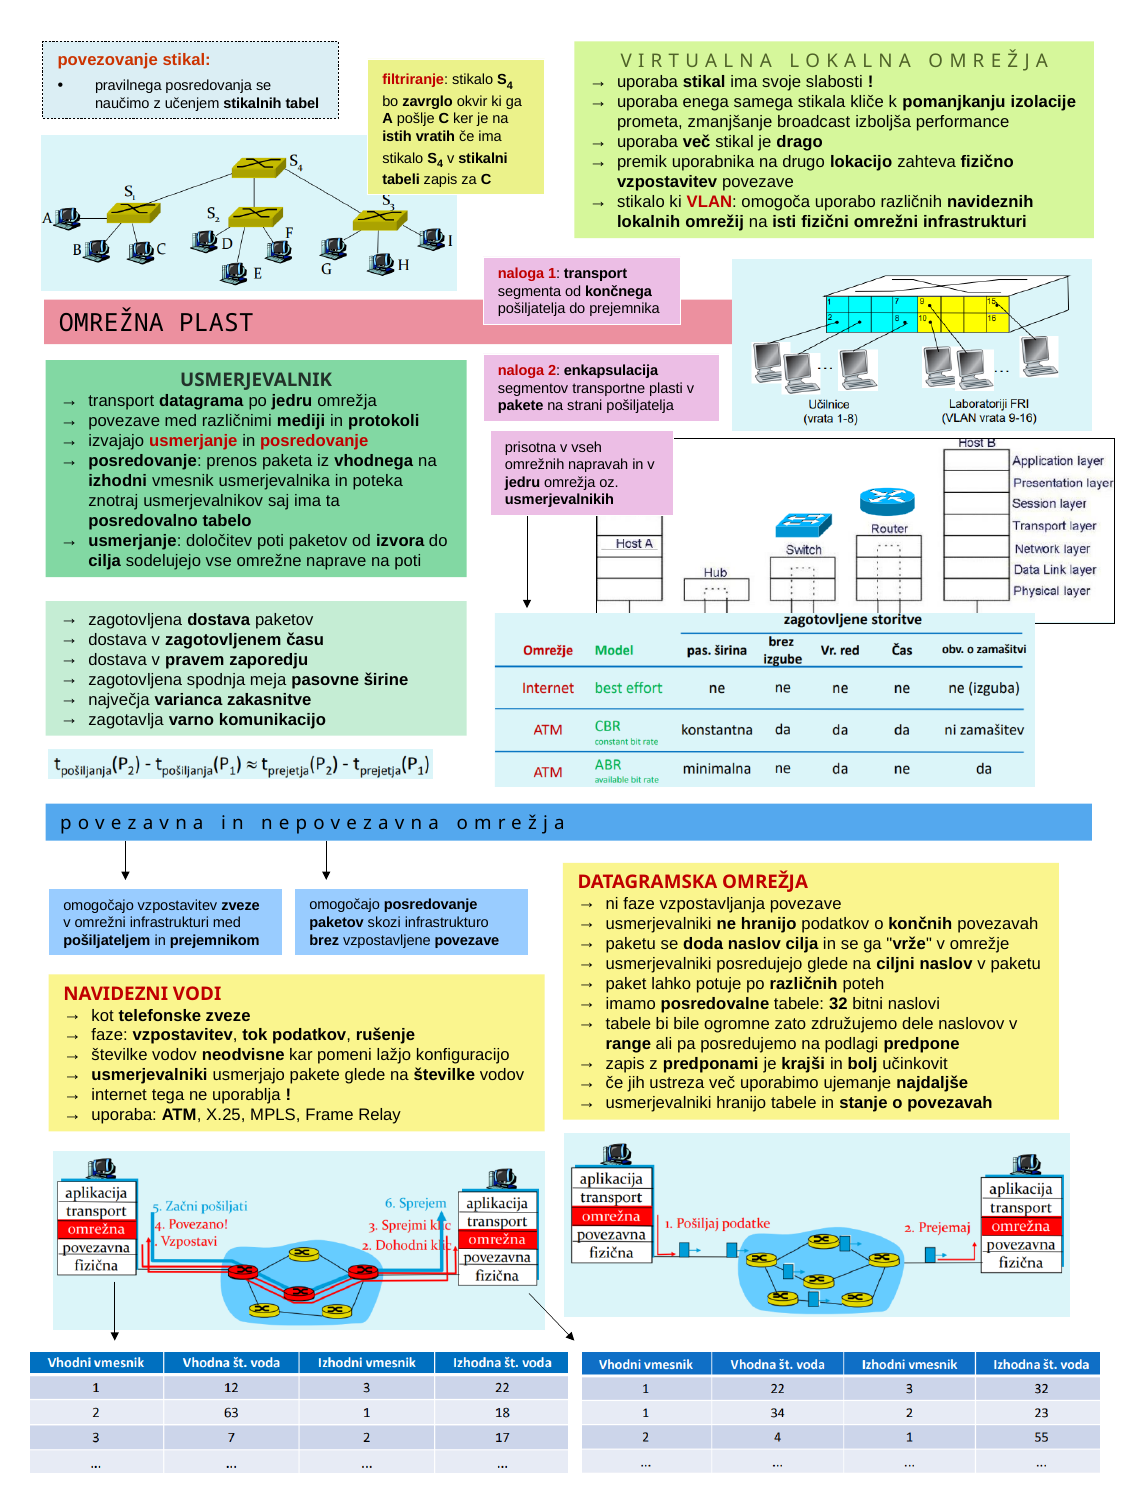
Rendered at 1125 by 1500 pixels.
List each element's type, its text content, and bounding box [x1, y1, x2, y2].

picture [564, 1133, 1070, 1317]
text_box naloga 2: enkapsulacija segmentov transportne plasti v pakete na strani pošiljatelja [483, 353, 720, 421]
text_box filtriranje: stikalo S4 bo zavrglo okvir ki ga A pošlje C ker je na istih vratih če ima stikalo S4 v stikalni tabeli zapis za C [367, 58, 545, 195]
picture [732, 259, 1093, 431]
text_box prisotna v vseh omrežnih napravah in v jedru omrežja oz. usmerjevalnikih [490, 430, 674, 515]
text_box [528, 1293, 575, 1341]
text_box povezavna in nepovezavna omrežja [45, 803, 1092, 841]
picture [52, 1151, 545, 1330]
text_box naloga 1: transport segmenta od končnega pošiljatelja do prejemnika [483, 256, 681, 324]
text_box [596, 438, 1115, 623]
text_box zagotovljena dostava paketov dostava v zagotovljenem času dostava v pravem zaporedju zagotovljena spodnja meja pasovne širine največja varianca zakasnitve zagotavlja varno komunikacijo [45, 601, 467, 736]
text_box VIRTUALNA LOKALNA OMREŽJA uporaba stikal ima svoje slabosti ! uporaba enega samega stikala kliče k pomanjkanju izolacije prometa, zmanjšanje broadcast izboljša performance uporaba več stikal je drago premik uporabnika na drugo lokacijo zahteva fizično vzpostavitev povezave stikalo ki VLAN: omogoča uporabo različnih navideznih lokalnih omrežij na isti fizični omrežni infrastrukturi [574, 41, 1094, 239]
text_box omogočajo posredovanje paketov skozi infrastrukturo brez vzpostavljene povezave [294, 888, 528, 956]
text_box povezovanje stikal: pravilnega posredovanja se naučimo z učenjem stikalnih tabel [42, 41, 339, 119]
text_box USMERJEVALNIK transport datagrama po jedru omrežja povezave med različnimi mediji in protokoli izvajajo usmerjanje in posredovanje posredovanje: prenos paketa iz vhodnega na izhodni vmesnik usmerjevalnika in poteka znotraj usmerjevalnikov saj ima ta posredovalno tabelo usmerjanje: določitev poti paketov od izvora do cilja sodelujejo vse omrežne naprave na poti [45, 360, 467, 578]
text_box DATAGRAMSKA OMREŽJA ni faze vzpostavljanja povezave usmerjevalniki ne hranijo podatkov o končnih povezavah paketu se doda naslov cilja in se ga "vrže" v omrežje usmerjevalniki posredujejo glede na ciljni naslov v paketu paket lahko potuje po različnih poteh imamo posredovalne tabele: 32 bitni naslovi tabele bi bile ogromne zato združujemo dele naslovov v range ali pa posredujemo na podlagi predpone zapis z predponami je krajši in bolj učinkovit če jih ustreza več uporabimo ujemanje najdaljše usmerjevalniki hranijo tabele in stanje o povezavah [562, 862, 1059, 1120]
text_box omogočajo vzpostavitev zveze v omrežni infrastrukturi med pošiljateljem in prejemnikom [48, 888, 282, 956]
picture [582, 1352, 1100, 1473]
text_box NAVIDEZNI VODI kot telefonske zveze faze: vzpostavitev, tok podatkov, rušenje številke vodov neodvisne kar pomeni lažjo konfiguracijo usmerjevalniki usmerjajo pakete glede na številke vodov internet tega ne uporablja ! uporaba: ATM, X.25, MPLS, Frame Relay [48, 974, 545, 1132]
picture [29, 1352, 568, 1473]
picture [48, 748, 433, 780]
text_box OMREŽNA PLAST [44, 299, 727, 345]
picture [41, 135, 457, 292]
picture [494, 613, 1036, 788]
